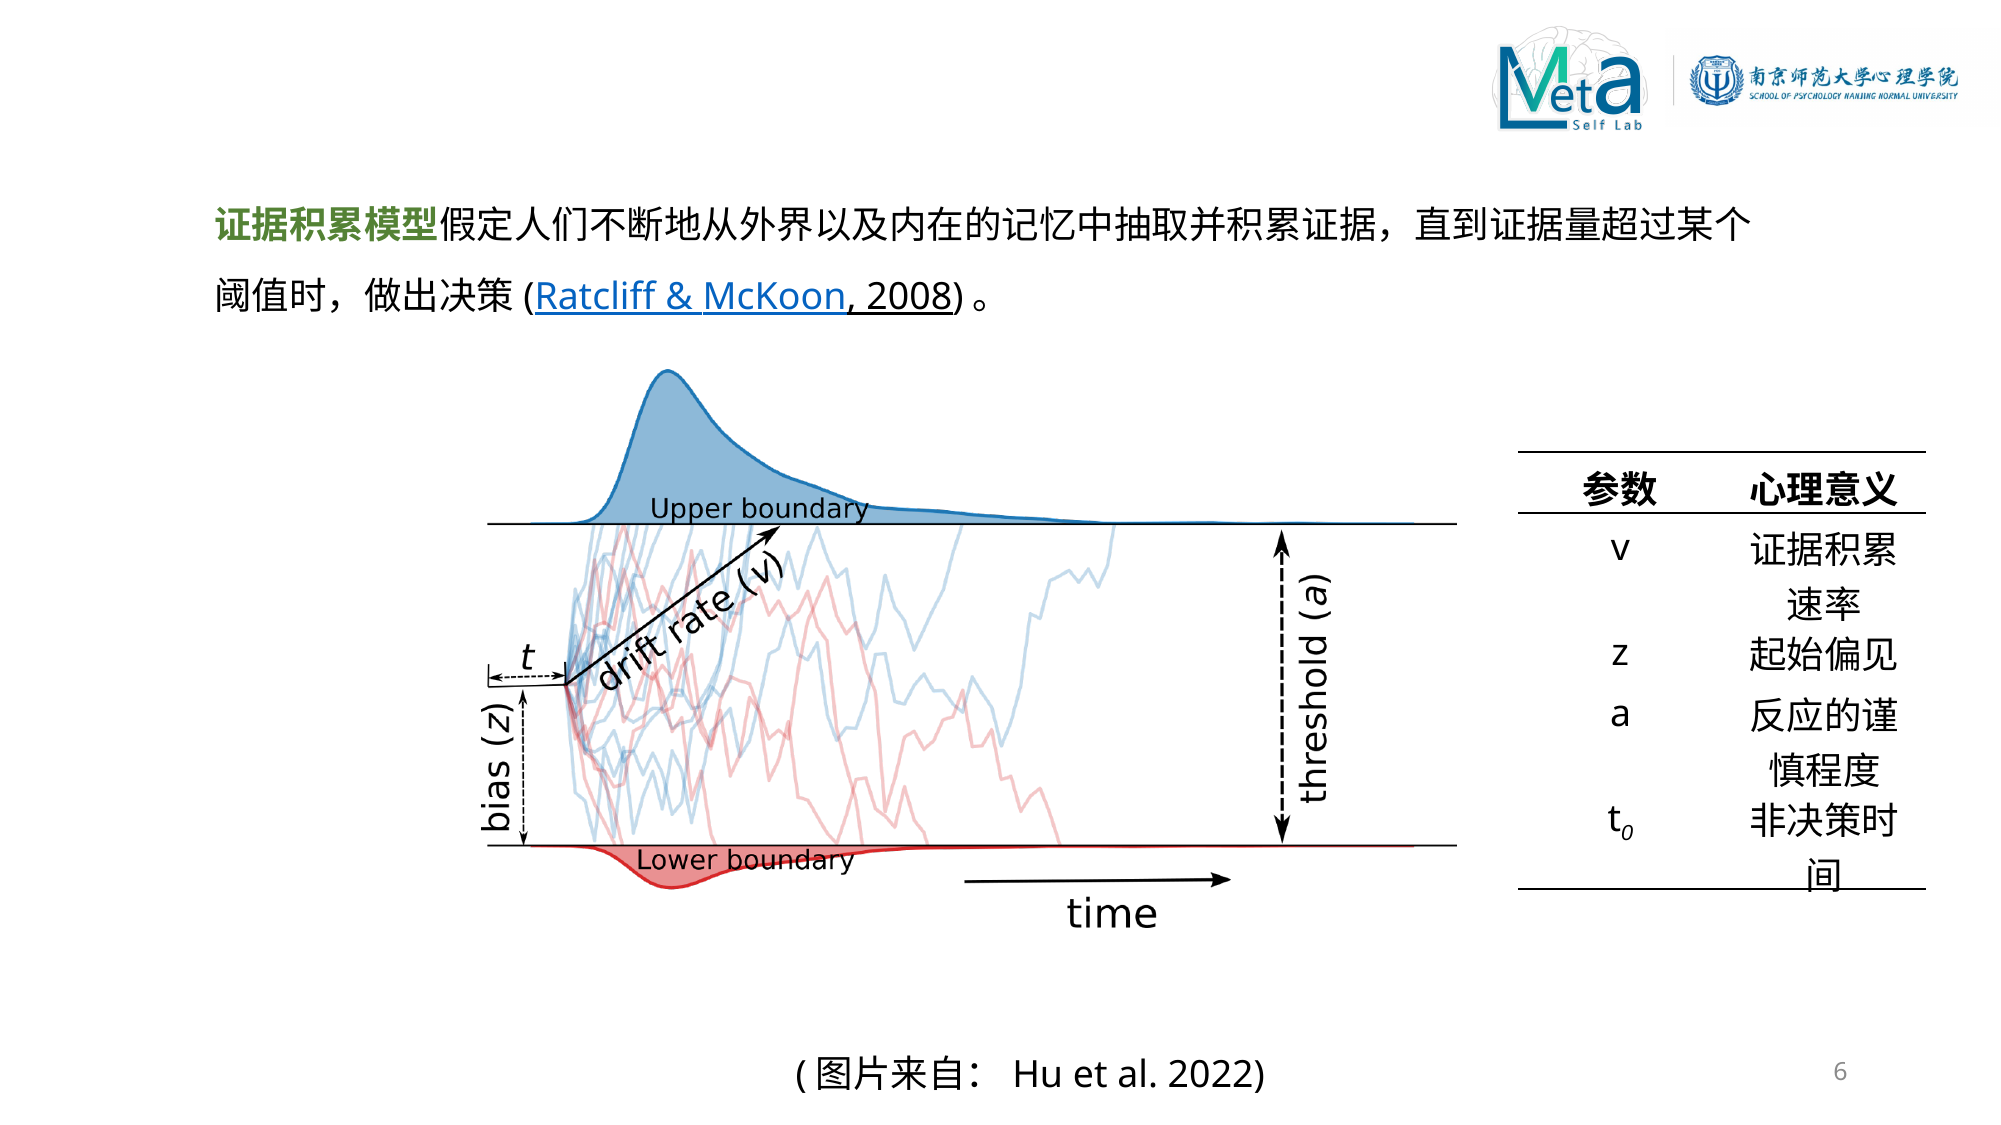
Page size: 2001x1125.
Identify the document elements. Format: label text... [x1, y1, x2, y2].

text_box (图片来自：Hu et al. 2022) [780, 1042, 1334, 1103]
picture [1384, 0, 2000, 171]
table_header 参数 [1518, 453, 1722, 512]
table_cell 起始偏见 [1722, 618, 1926, 679]
table_cell v [1518, 514, 1722, 618]
table_cell z [1518, 618, 1722, 679]
text_box 证据积累模型假定人们不断地从外界以及内在的记忆中抽取并积累证据，直到证据量超过某个阈值时，做出决策(Ratcliff & McKoon, 2008)。 [199, 171, 1804, 331]
table_cell 非决策时间 [1722, 784, 1926, 888]
picture [481, 369, 1457, 928]
table_cell a [1518, 679, 1722, 784]
table_header 心理意义 [1722, 453, 1926, 512]
slide_number 6 [1412, 1042, 1863, 1103]
table_cell 反应的谨慎程度 [1722, 679, 1926, 784]
table_cell 证据积累速率 [1722, 514, 1926, 618]
table_cell t0 [1518, 784, 1722, 888]
